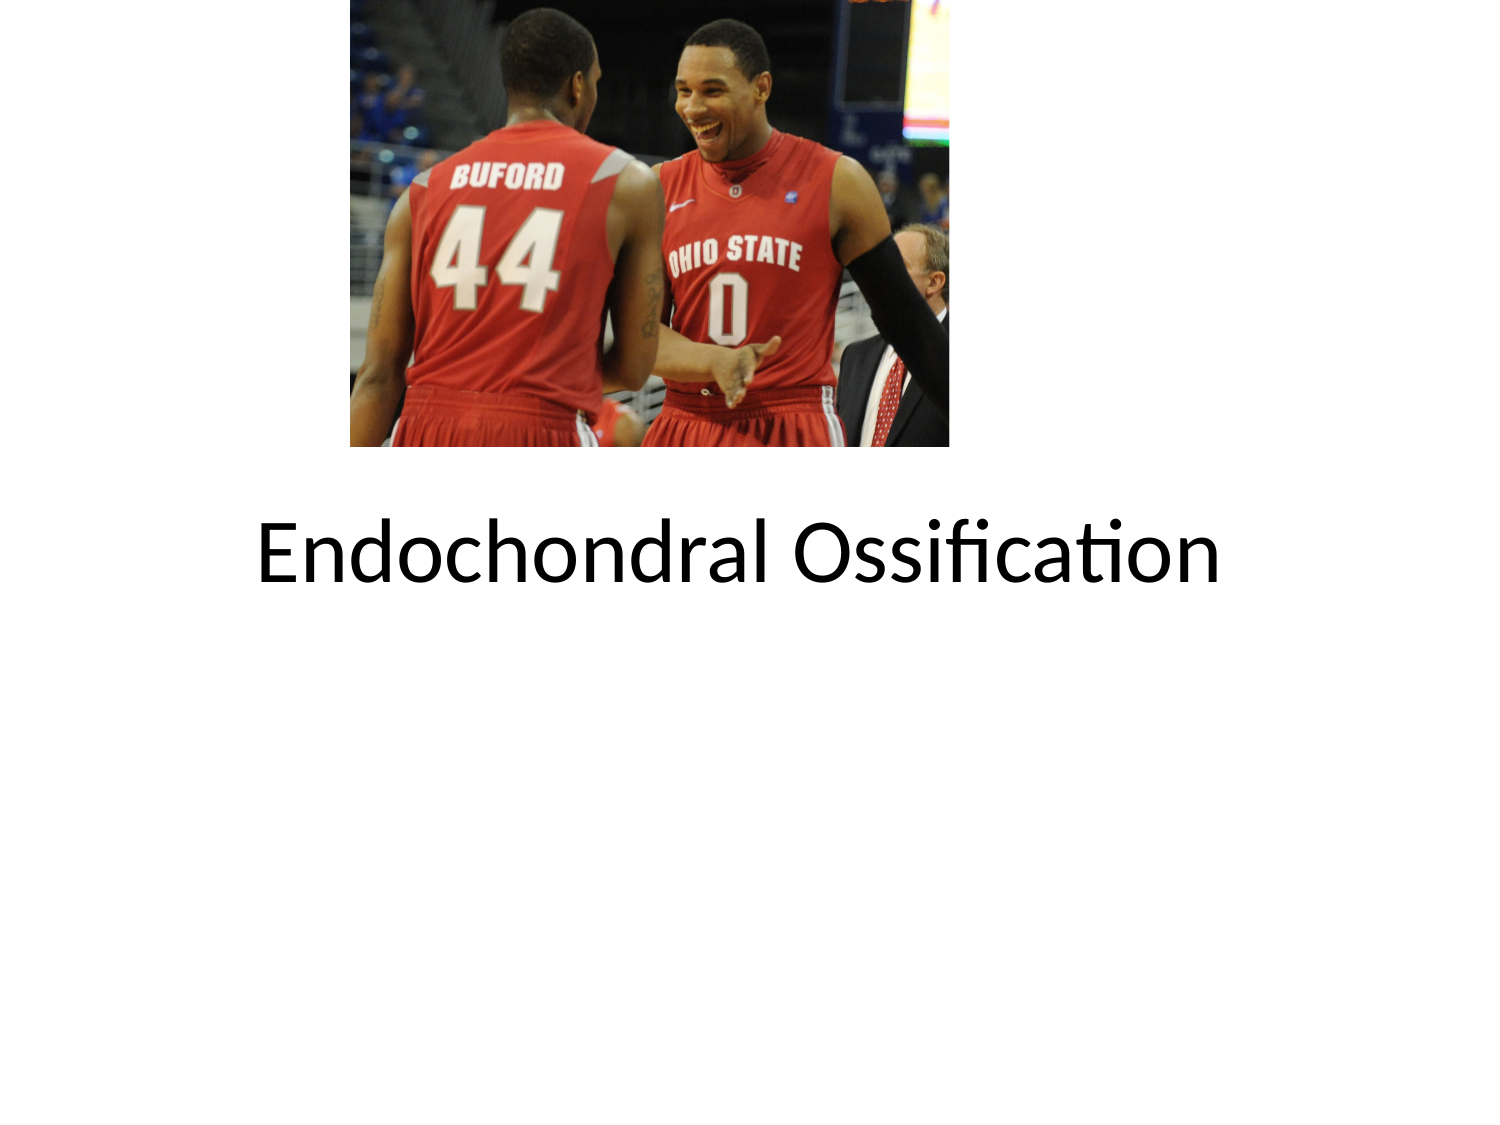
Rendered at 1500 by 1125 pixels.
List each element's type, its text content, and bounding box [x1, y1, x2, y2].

title Endochondral Ossification [112, 425, 1388, 667]
picture [349, 0, 951, 448]
